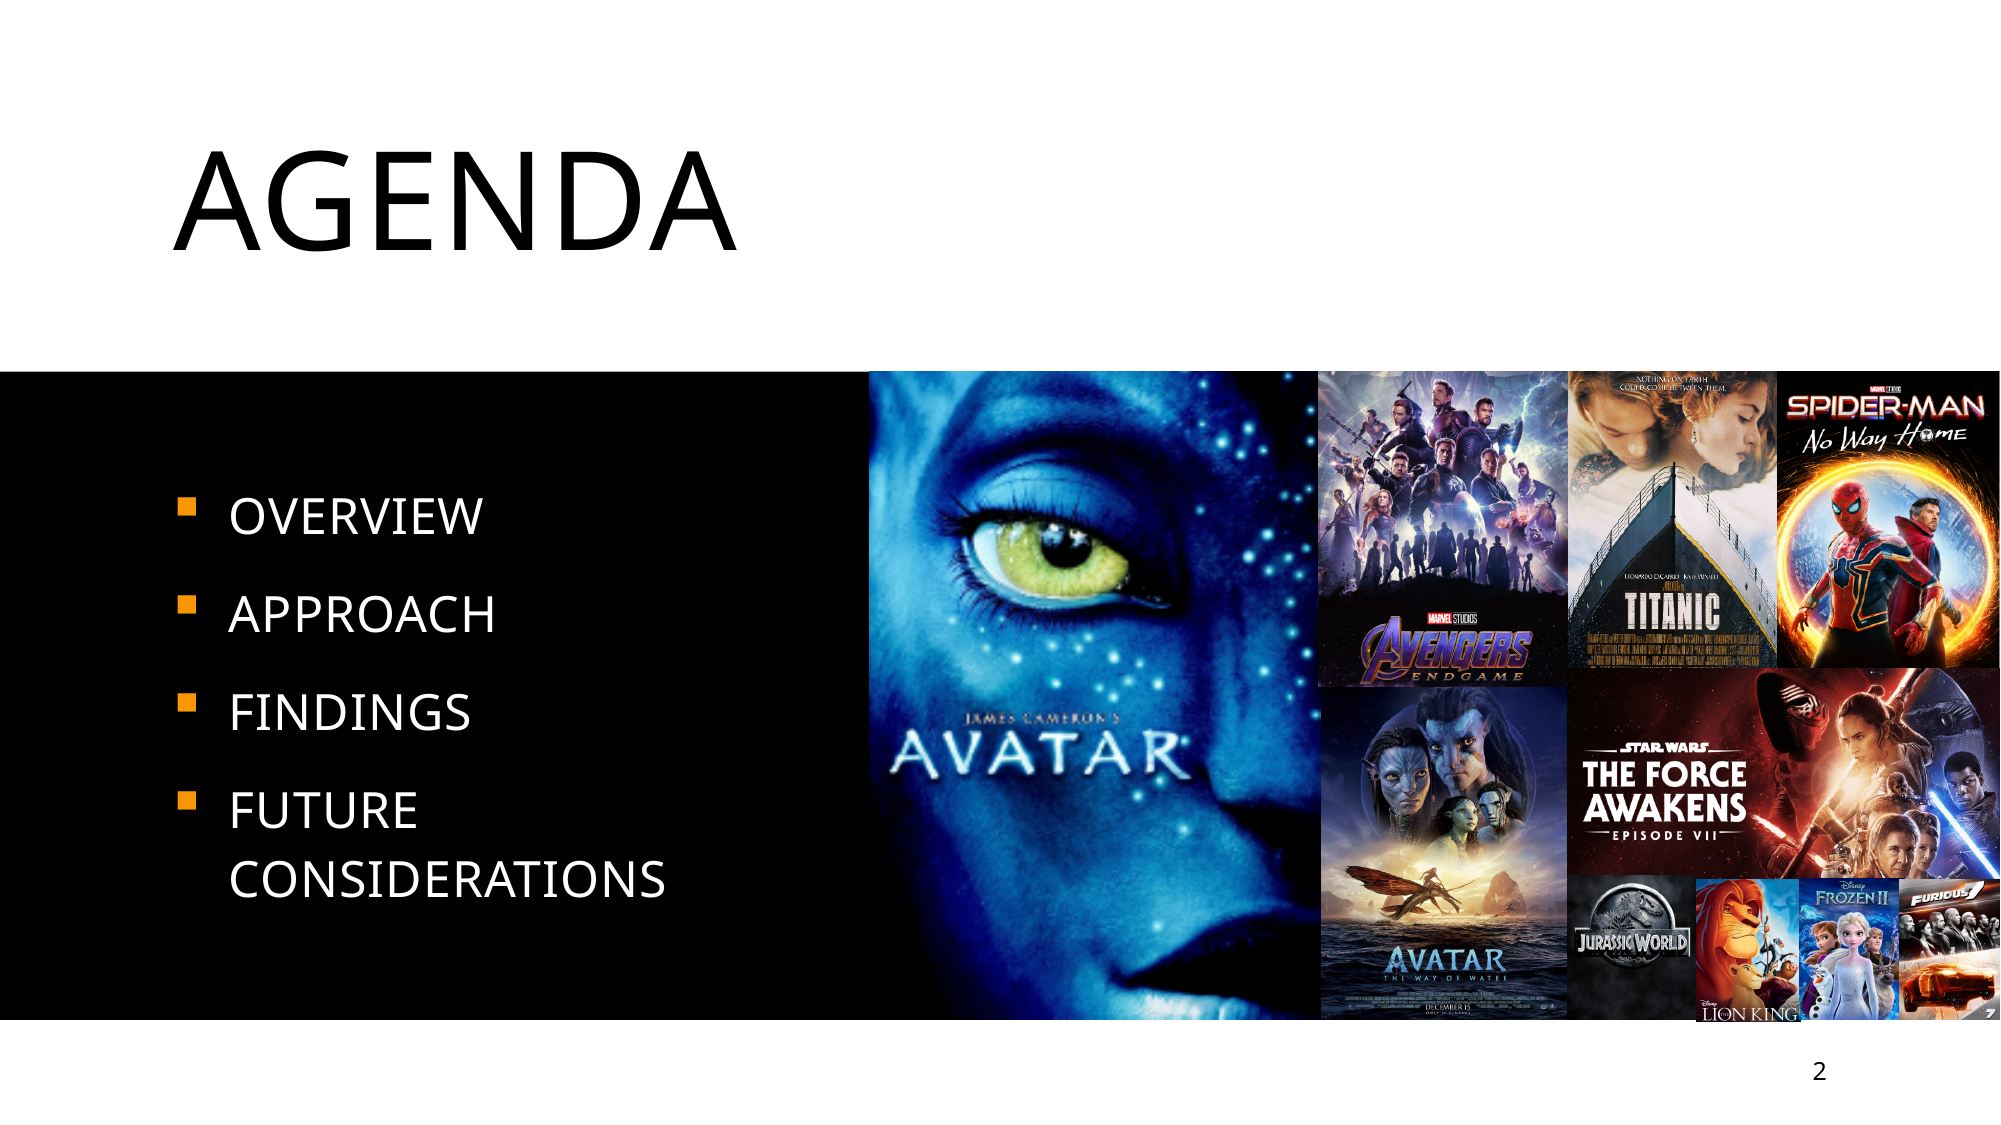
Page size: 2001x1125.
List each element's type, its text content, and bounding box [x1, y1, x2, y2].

slide_number 2 [1688, 1042, 1842, 1103]
title AGENDA [158, 55, 1900, 335]
list OVERVIEW APPROACH FINDINGS FUTURE CONSIDERATIONS [157, 424, 838, 959]
picture [868, 371, 2000, 1022]
